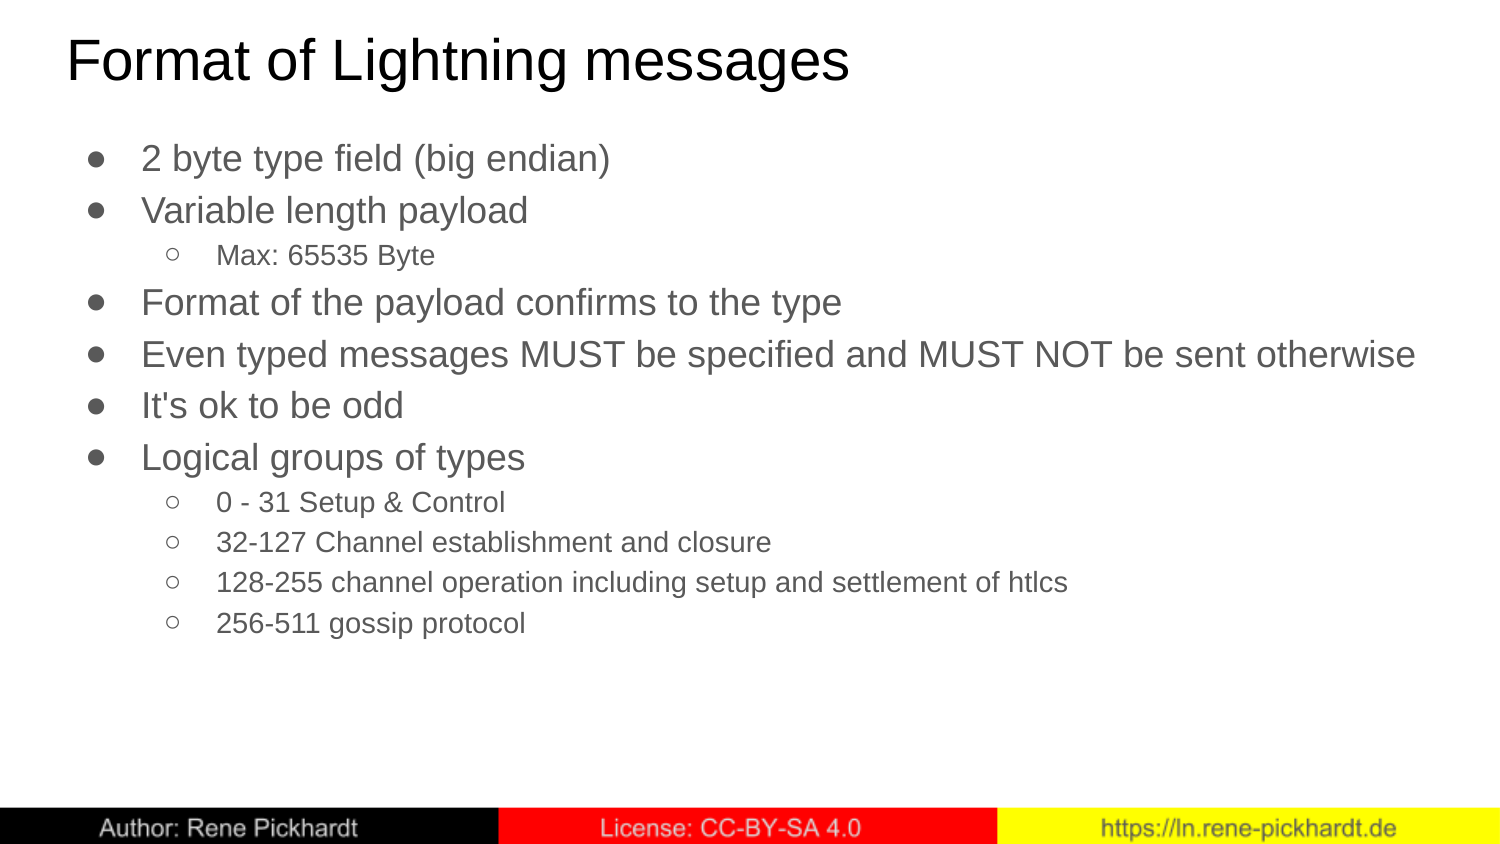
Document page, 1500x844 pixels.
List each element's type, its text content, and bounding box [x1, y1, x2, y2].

title Format of Lightning messages [51, 7, 1449, 102]
list 2 byte type field (big endian) Variable length payload Max: 65535 Byte Format of the payload confirms to the type Even typed messages MUST be specified and MUST NOT be sent otherwise It's ok to be odd Logical groups of types 0 - 31 Setup & Control 32-127 Channel establishment and closure 128-255 channel operation including setup and settlement of htlcs 256-511 gossip protocol [51, 112, 1449, 674]
picture [0, 0, 1500, 844]
